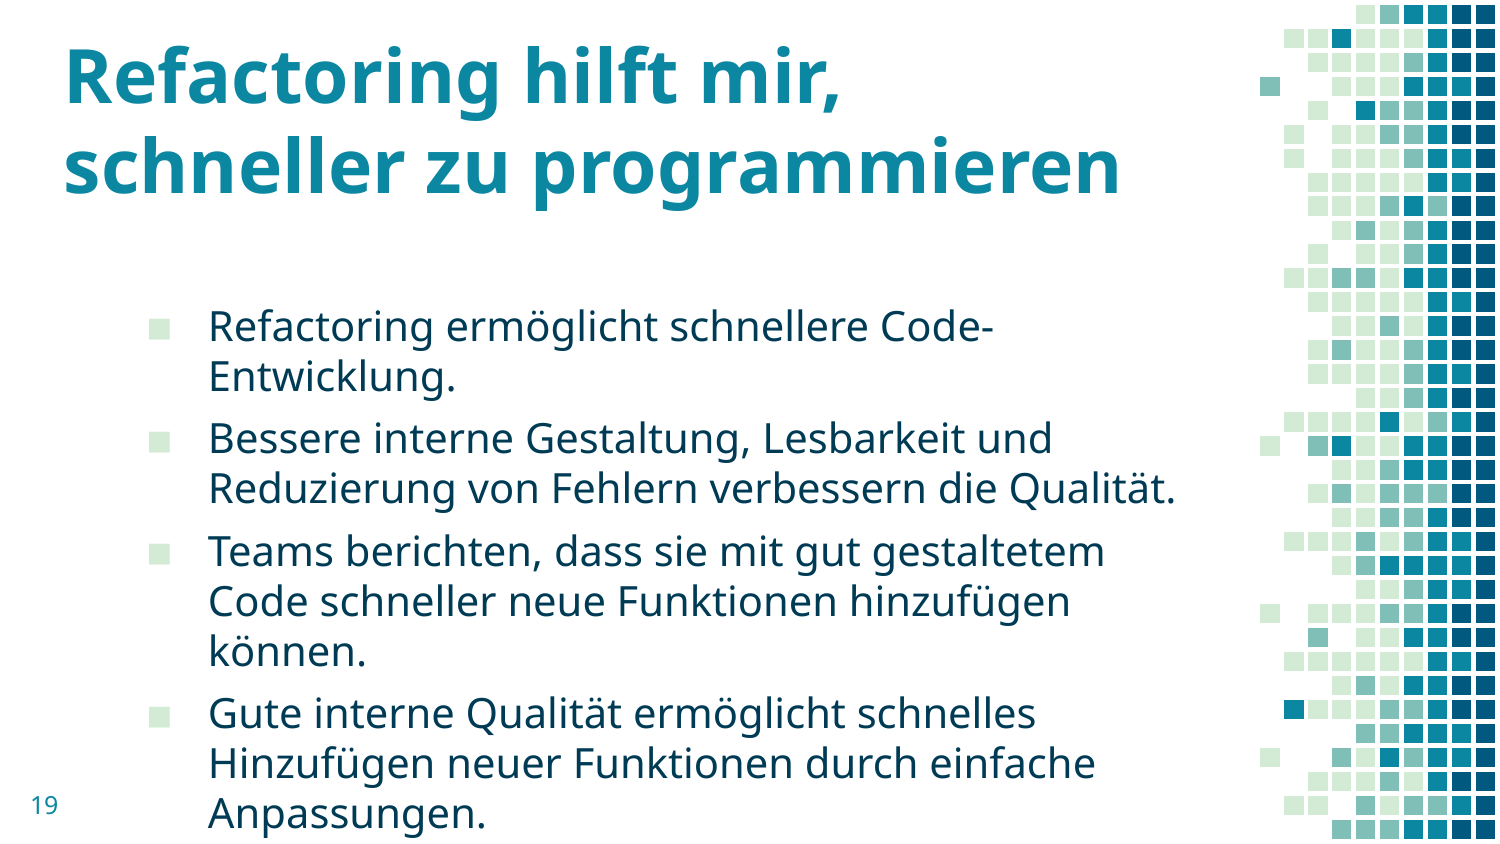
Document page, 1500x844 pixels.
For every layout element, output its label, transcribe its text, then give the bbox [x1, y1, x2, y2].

list Refactoring ermöglicht schnellere Code-Entwicklung. Bessere interne Gestaltung, Lesbarkeit und Reduzierung von Fehlern verbessern die Qualität. Teams berichten, dass sie mit gut gestaltetem Code schneller neue Funktionen hinzufügen können. Gute interne Qualität ermöglicht schnelles Hinzufügen neuer Funktionen durch einfache Anpassungen. Die Design-Ausdauer-Hypothese besagt, dass eine gute interne Gestaltung die Leistungsfähigkeit der Software erhöht und langfristig zu schnellerer Entwicklung führt. [117, 284, 1227, 774]
slide_number 19 [15, 774, 105, 839]
title Refactoring hilft mir, schneller zu programmieren [49, 20, 1159, 224]
